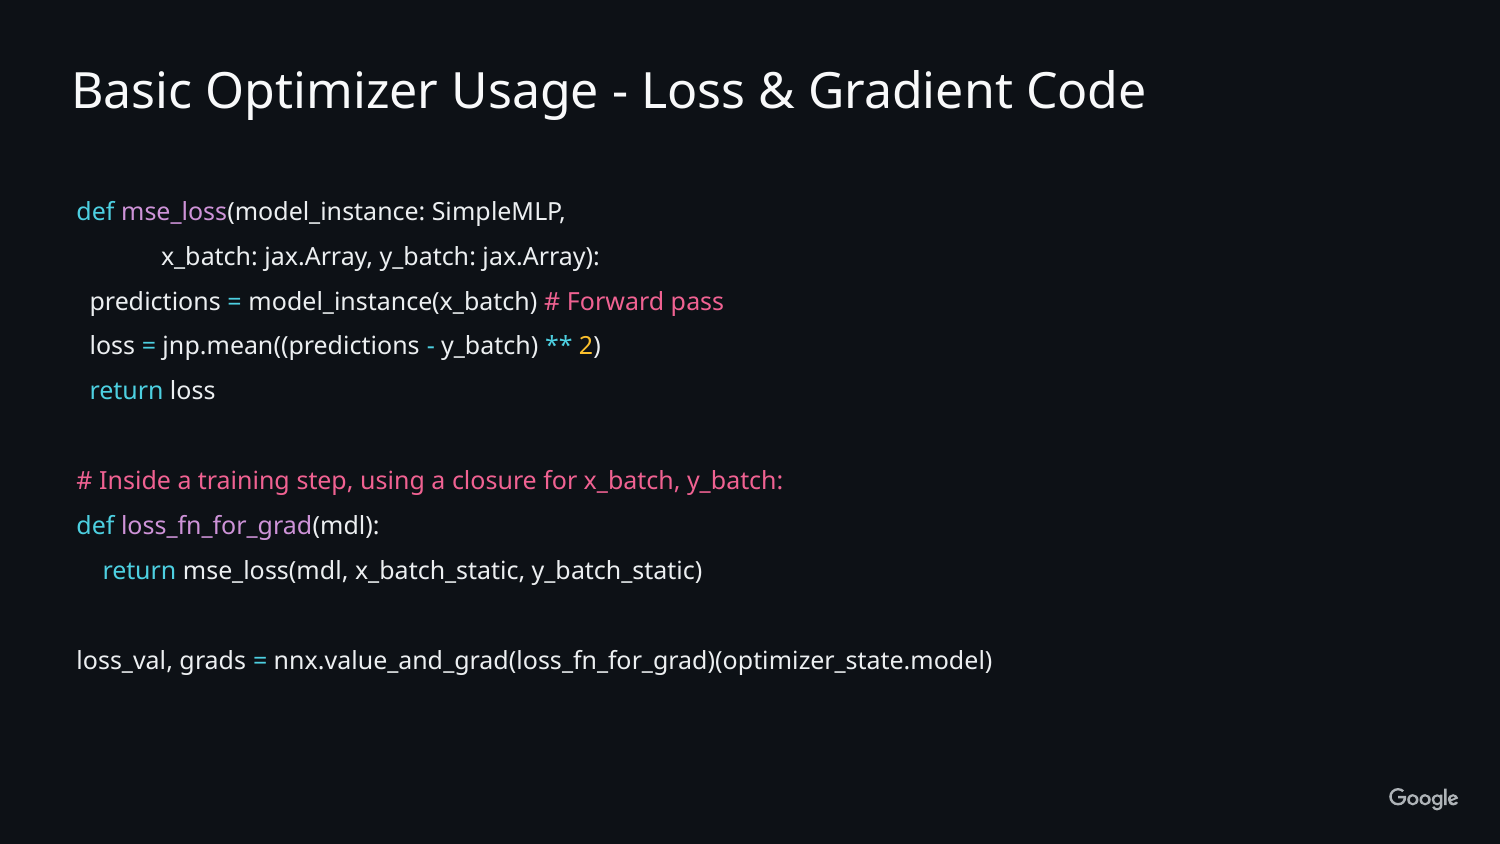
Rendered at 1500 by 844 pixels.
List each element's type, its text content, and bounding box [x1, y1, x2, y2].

text_box def mse_loss(model_instance: SimpleMLP, x_batch: jax.Array, y_batch: jax.Array): predictions = model_instance(x_batch) # Forward pass loss = jnp.mean((predictions - y_batch) ** 2) return loss # Inside a training step, using a closure for x_batch, y_batch: def loss_fn_for_grad(mdl): return mse_loss(mdl, x_batch_static, y_batch_static) loss_val, grads = nnx.value_and_grad(loss_fn_for_grad)(optimizer_state.model) [61, 165, 1432, 690]
title Basic Optimizer Usage - Loss & Gradient Code [56, 43, 1313, 215]
